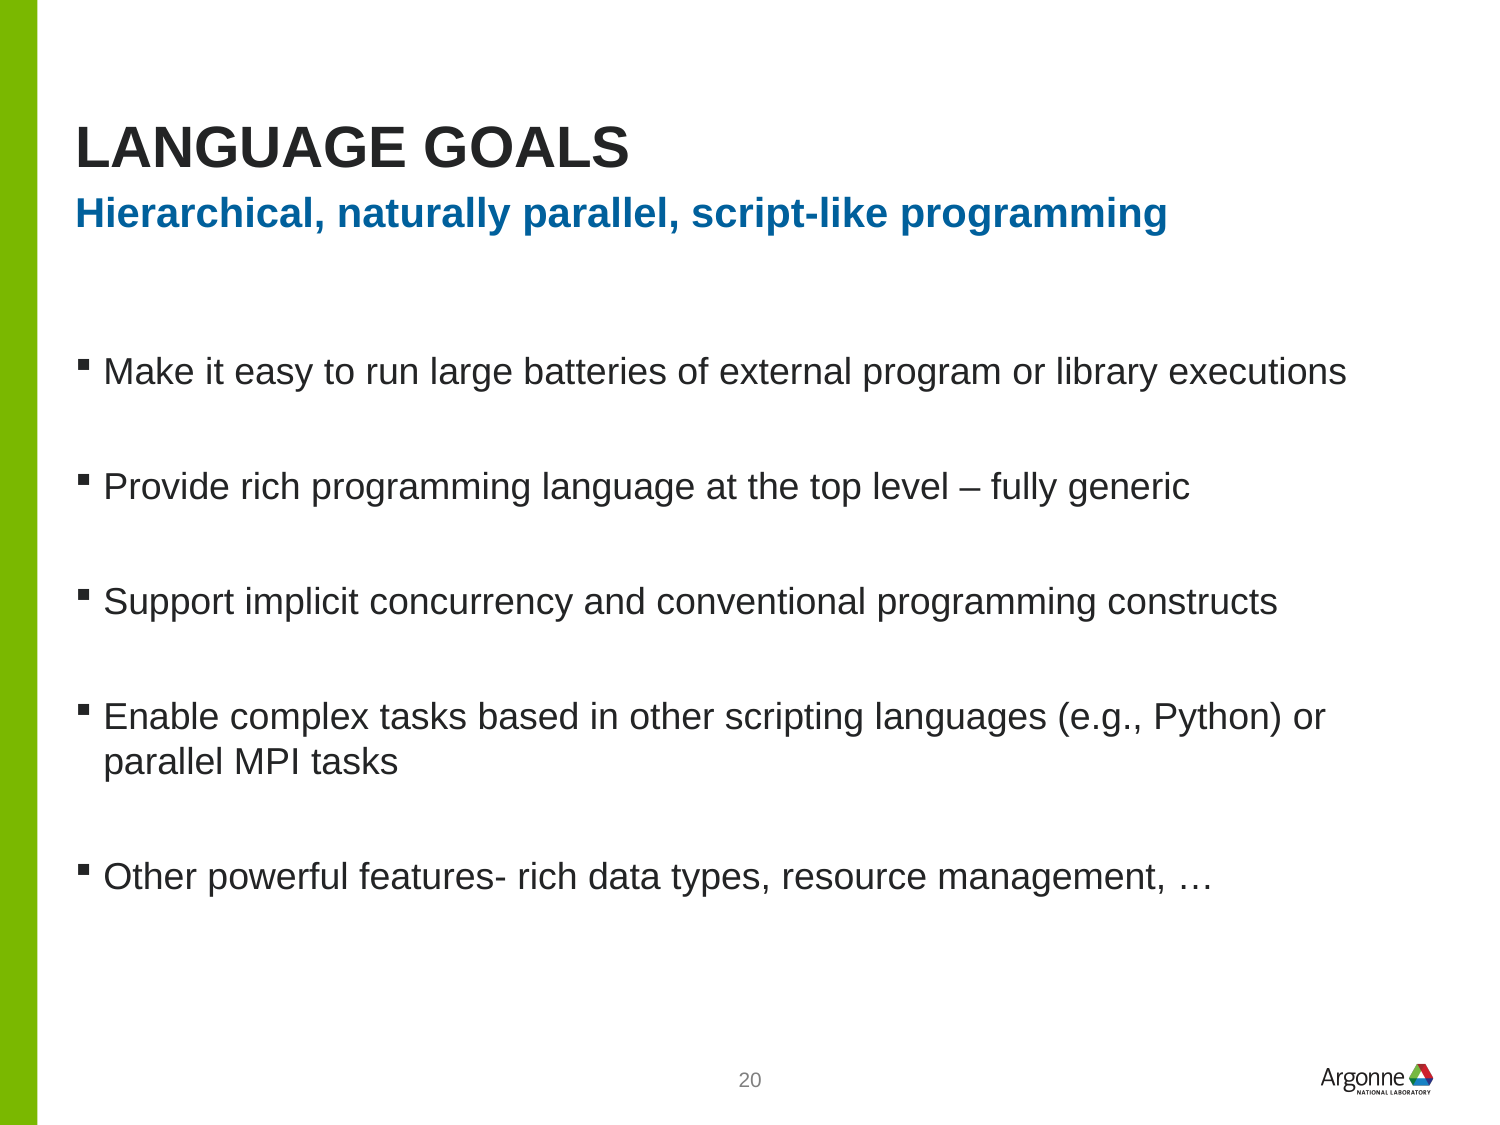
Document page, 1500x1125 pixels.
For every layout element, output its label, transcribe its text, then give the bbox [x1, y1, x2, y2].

title Language goals [75, 45, 1449, 182]
list Hierarchical, naturally parallel, script-like programming [75, 191, 1449, 274]
list Make it easy to run large batteries of external program or library executions Provide rich programming language at the top level – fully generic Support implicit concurrency and conventional programming constructs Enable complex tasks based in other scripting languages (e.g., Python) or parallel MPI tasks Other powerful features- rich data types, resource management, … [75, 347, 1449, 1005]
picture [1315, 1055, 1442, 1102]
slide_number 20 [712, 1061, 788, 1092]
